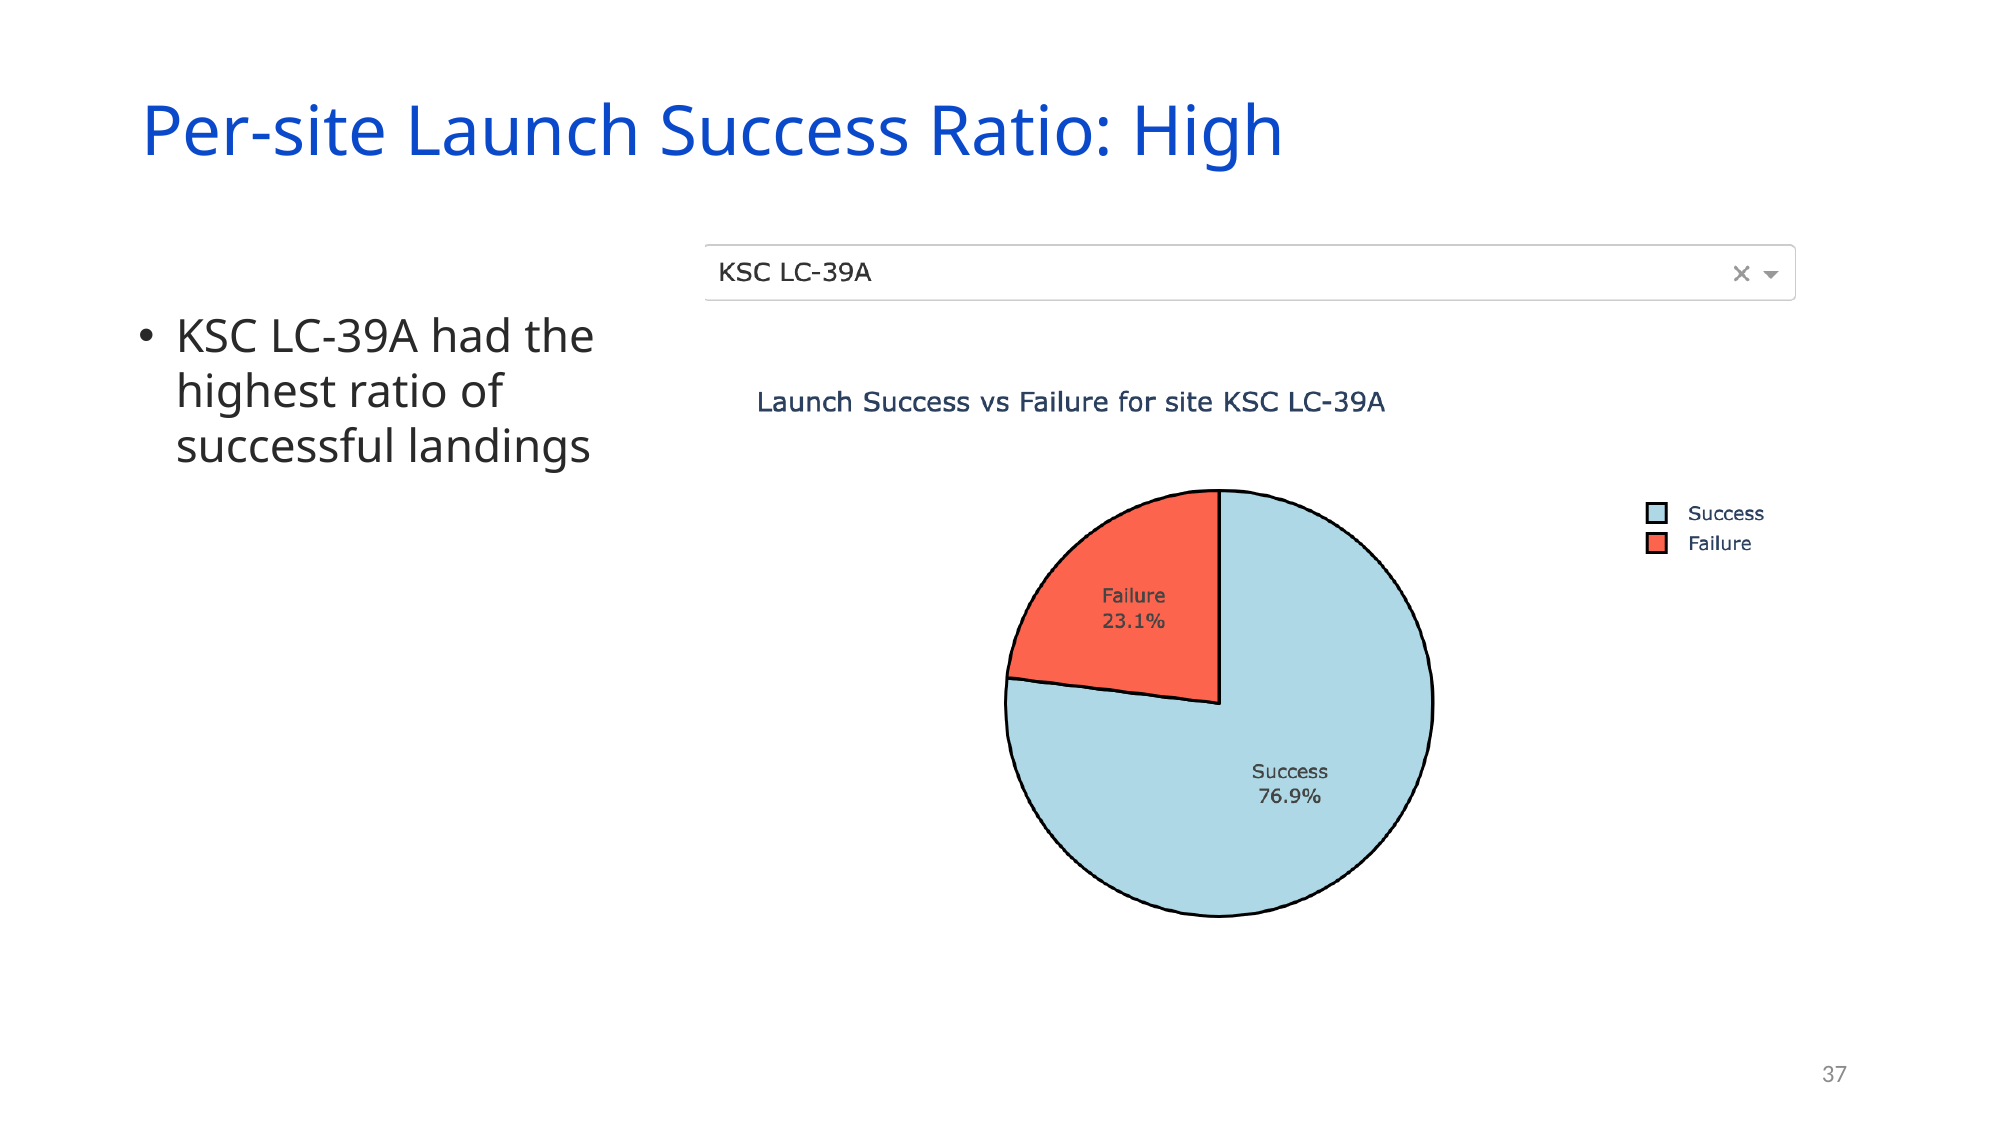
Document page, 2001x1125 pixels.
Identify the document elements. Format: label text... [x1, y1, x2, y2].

list KSC LC-39A had the highest ratio of successful landings [123, 299, 705, 1018]
slide_number 37 [1412, 1042, 1863, 1103]
text_box Per-site Launch Success Ratio: High [126, 88, 1852, 179]
picture [705, 221, 1799, 1054]
